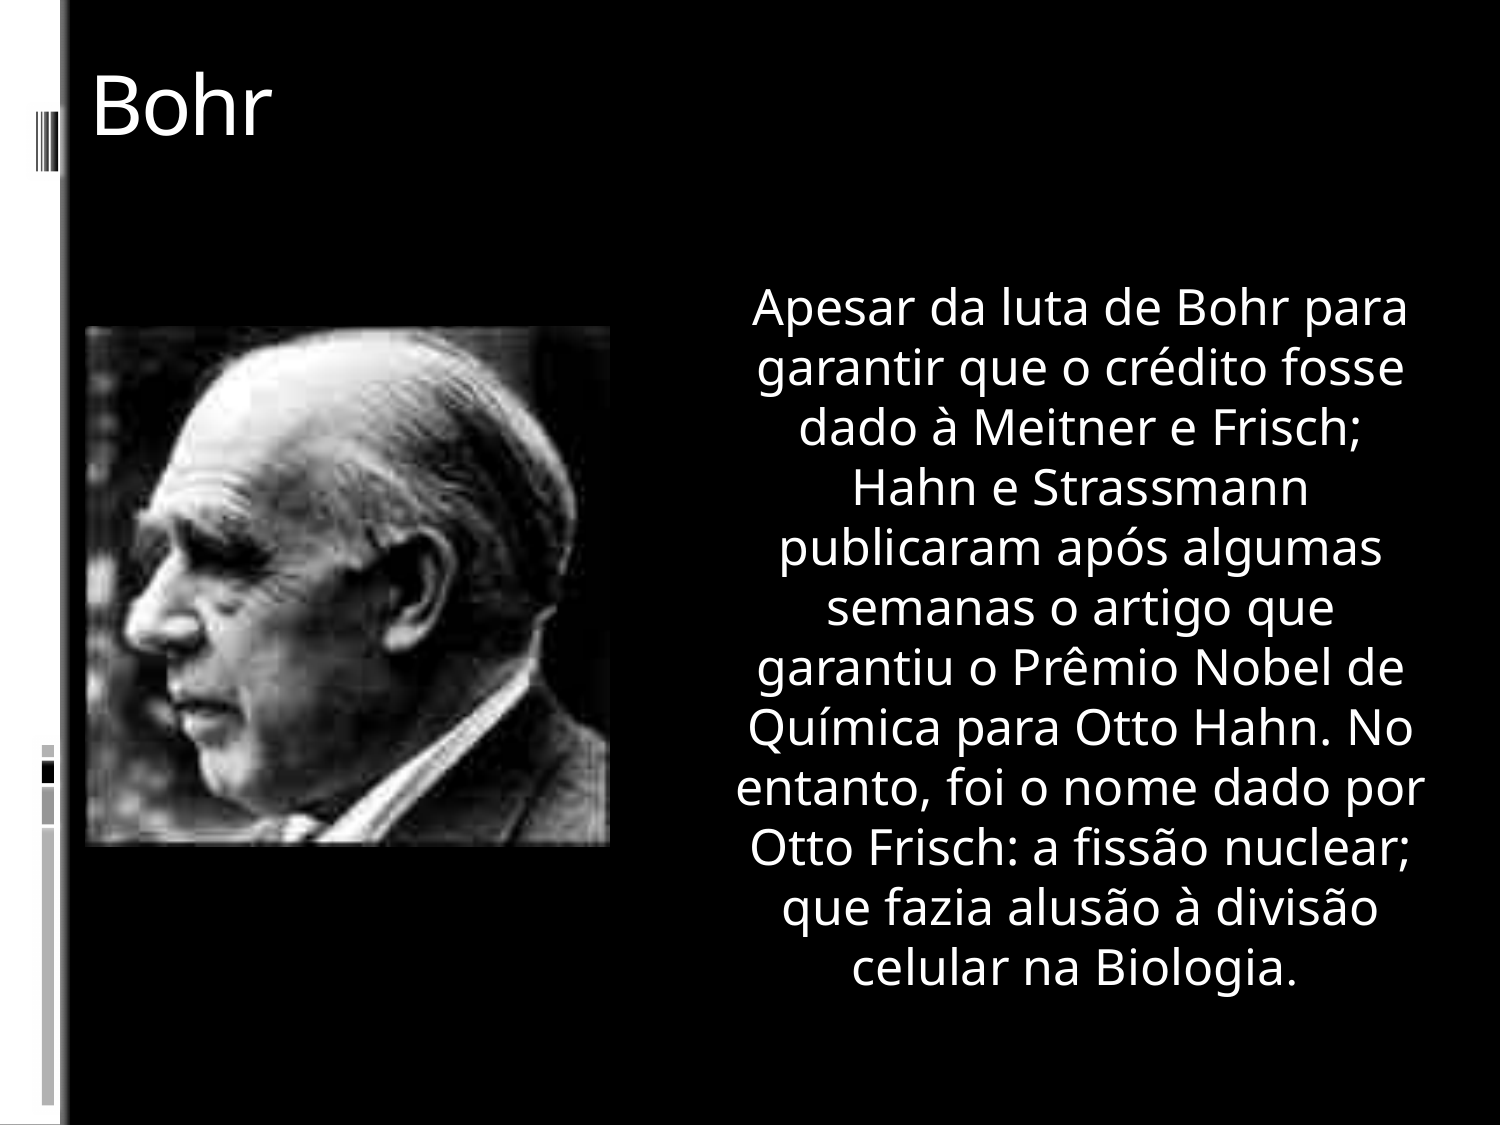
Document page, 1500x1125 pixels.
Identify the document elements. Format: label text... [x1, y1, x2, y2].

list Apesar da luta de Bohr para garantir que o crédito fosse dado à Meitner e Frisch; Hahn e Strassmann publicaram após algumas semanas o artigo que garantiu o Prêmio Nobel de Química para Otto Hahn. No entanto, foi o nome dado por Otto Frisch: a fissão nuclear; que fazia alusão à divisão celular na Biologia. [657, 266, 1438, 1010]
picture [85, 326, 610, 847]
title Bohr [75, 45, 1425, 233]
